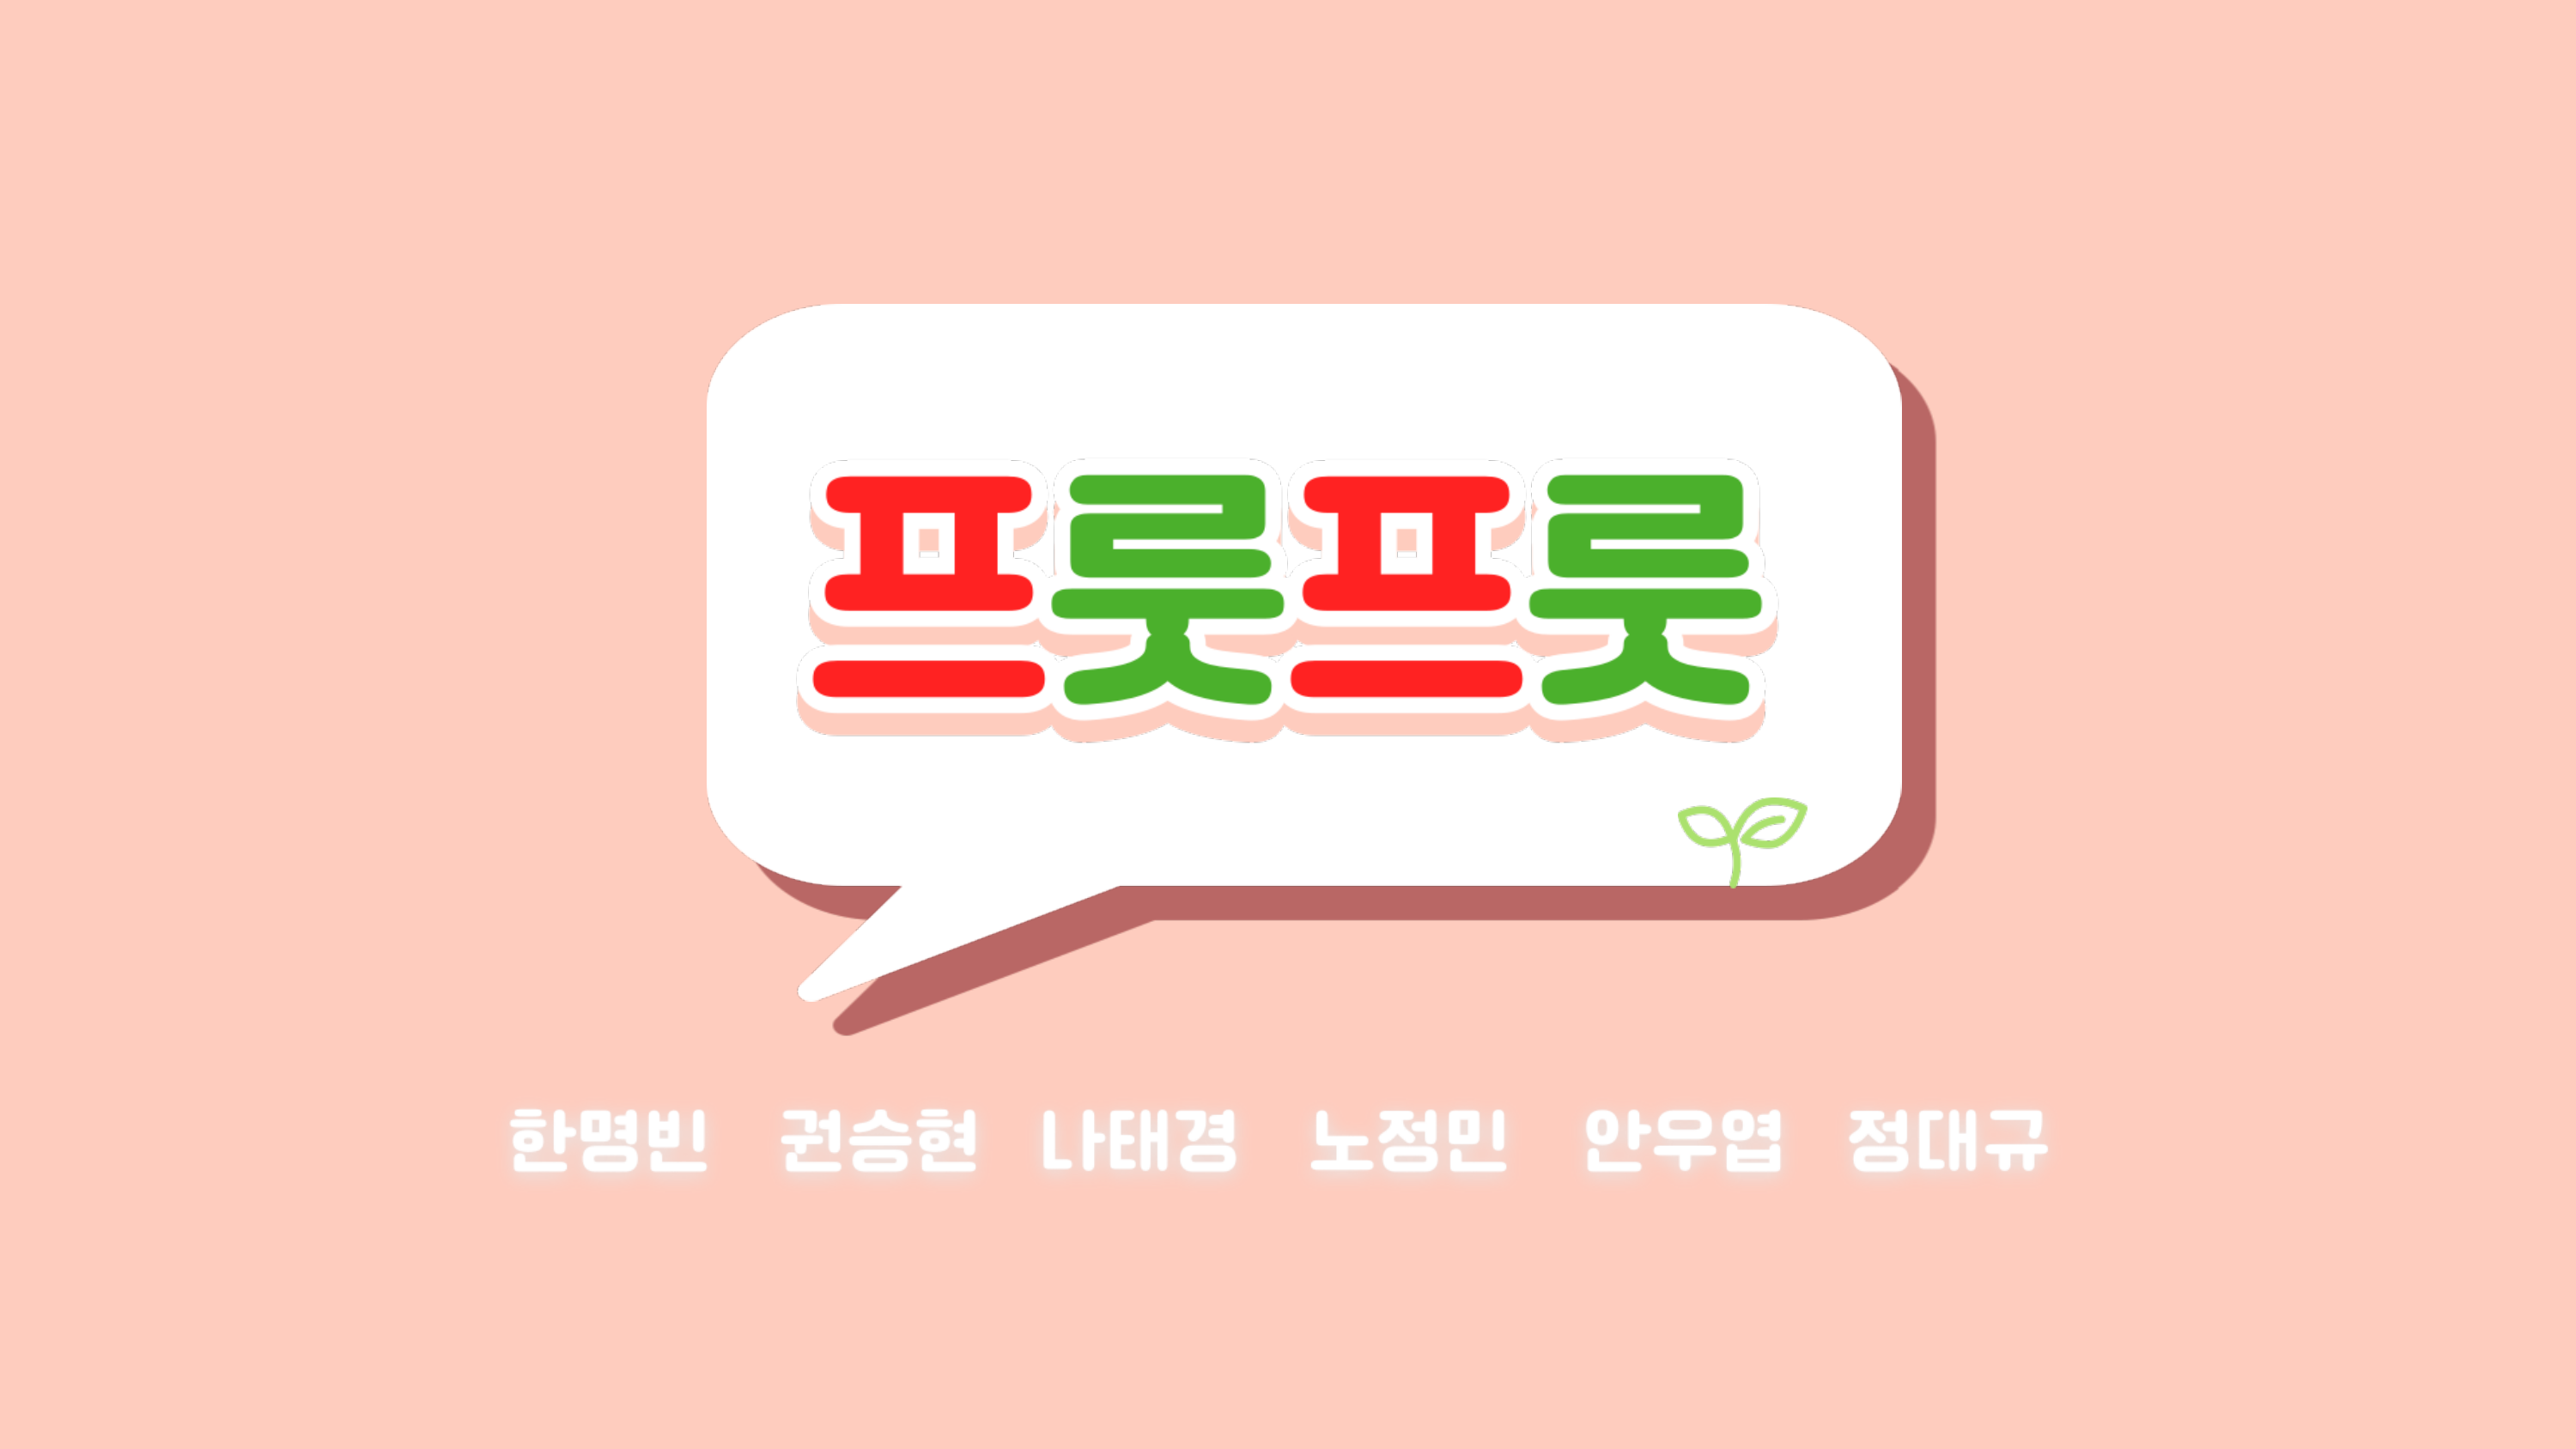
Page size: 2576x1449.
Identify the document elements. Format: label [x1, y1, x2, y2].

text_box [1677, 797, 1808, 888]
text_box [707, 304, 1903, 312]
picture [41, 0, 2534, 1385]
